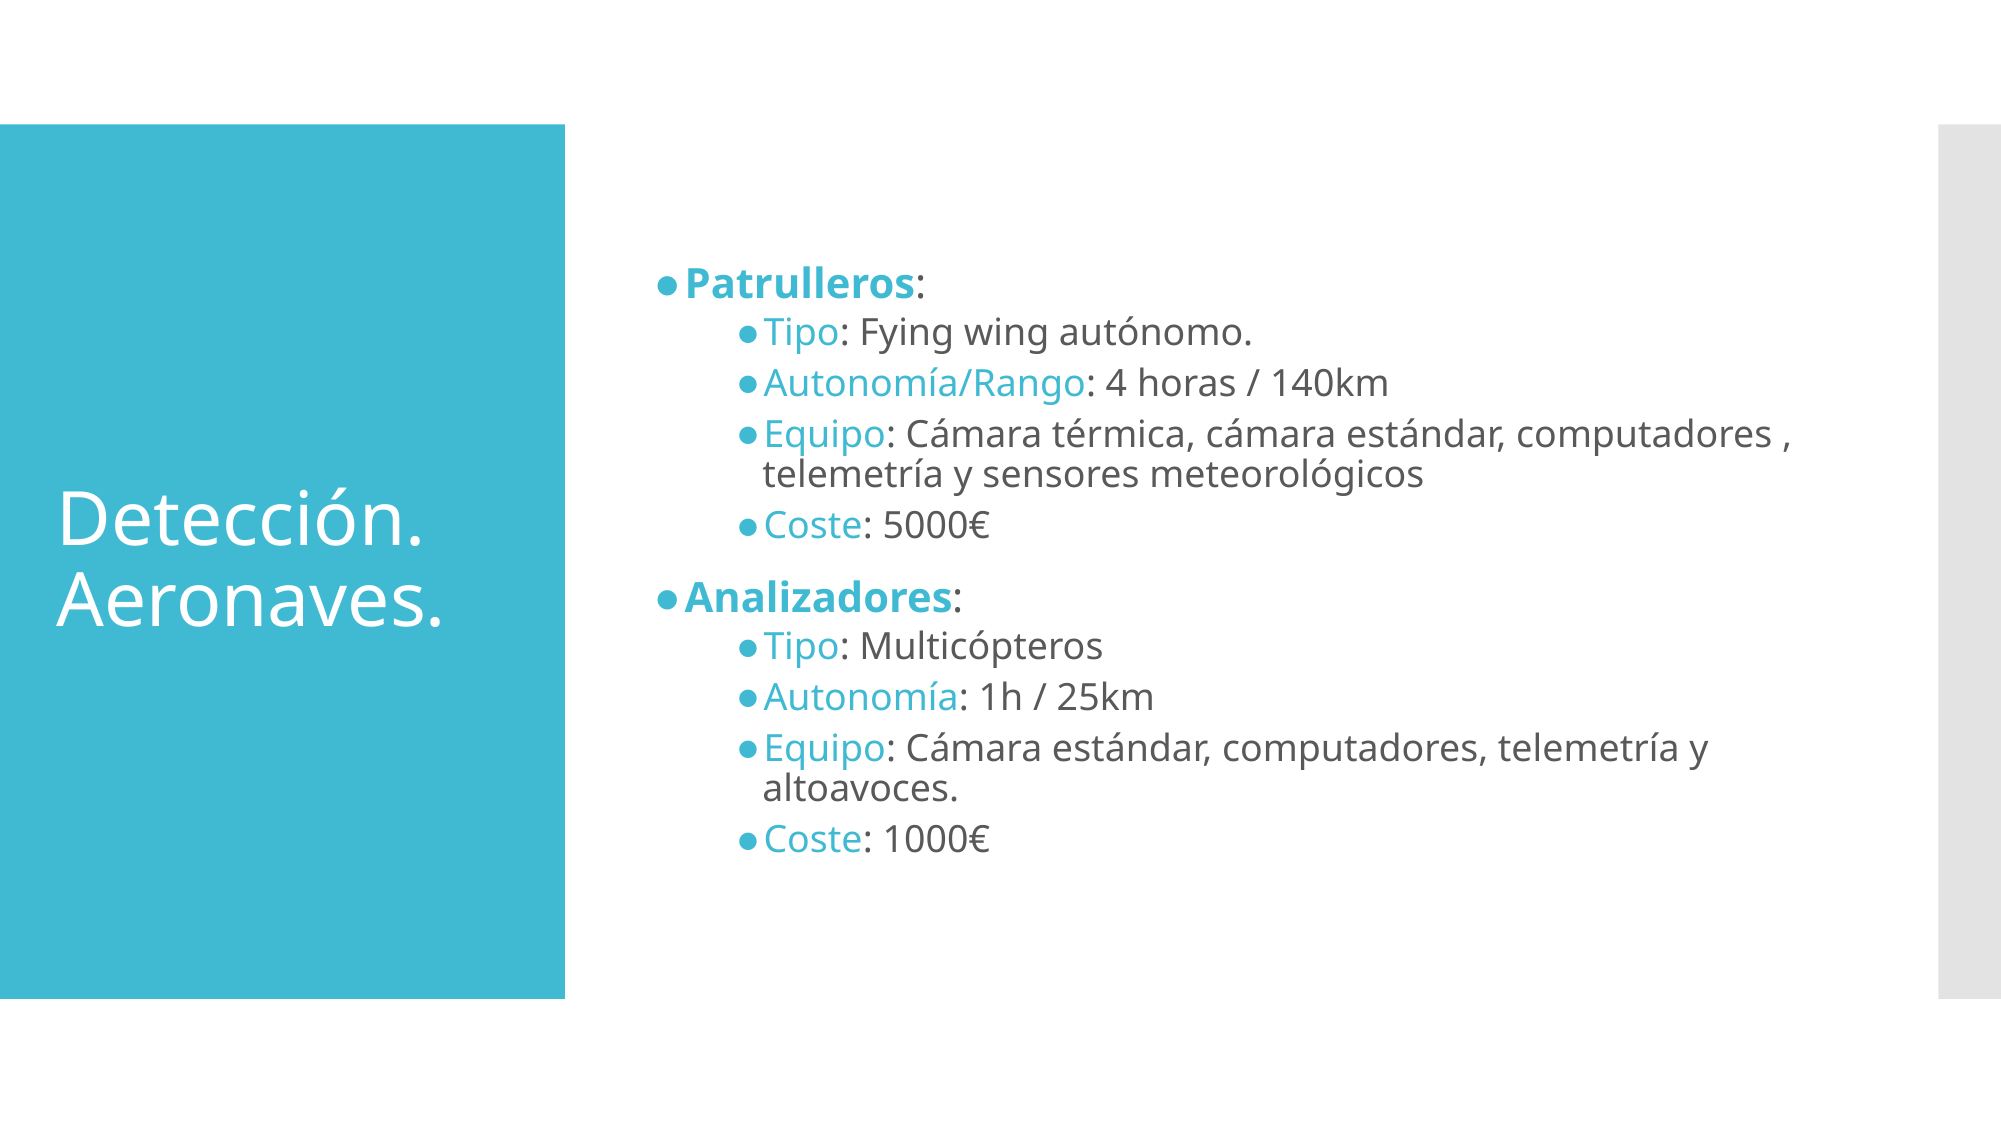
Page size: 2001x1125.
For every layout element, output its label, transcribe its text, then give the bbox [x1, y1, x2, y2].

title Detección. Aeronaves. [41, 184, 525, 940]
list Patrulleros: Tipo: Fying wing autónomo. Autonomía/Rango: 4 horas / 140km Equipo: Cámara térmica, cámara estándar, computadores , telemetría y sensores meteorológicos Coste: 5000€ Analizadores: Tipo: Multicópteros Autonomía: 1h / 25km Equipo: Cámara estándar, computadores, telemetría y altoavoces. Coste: 1000€ [634, 141, 1894, 982]
